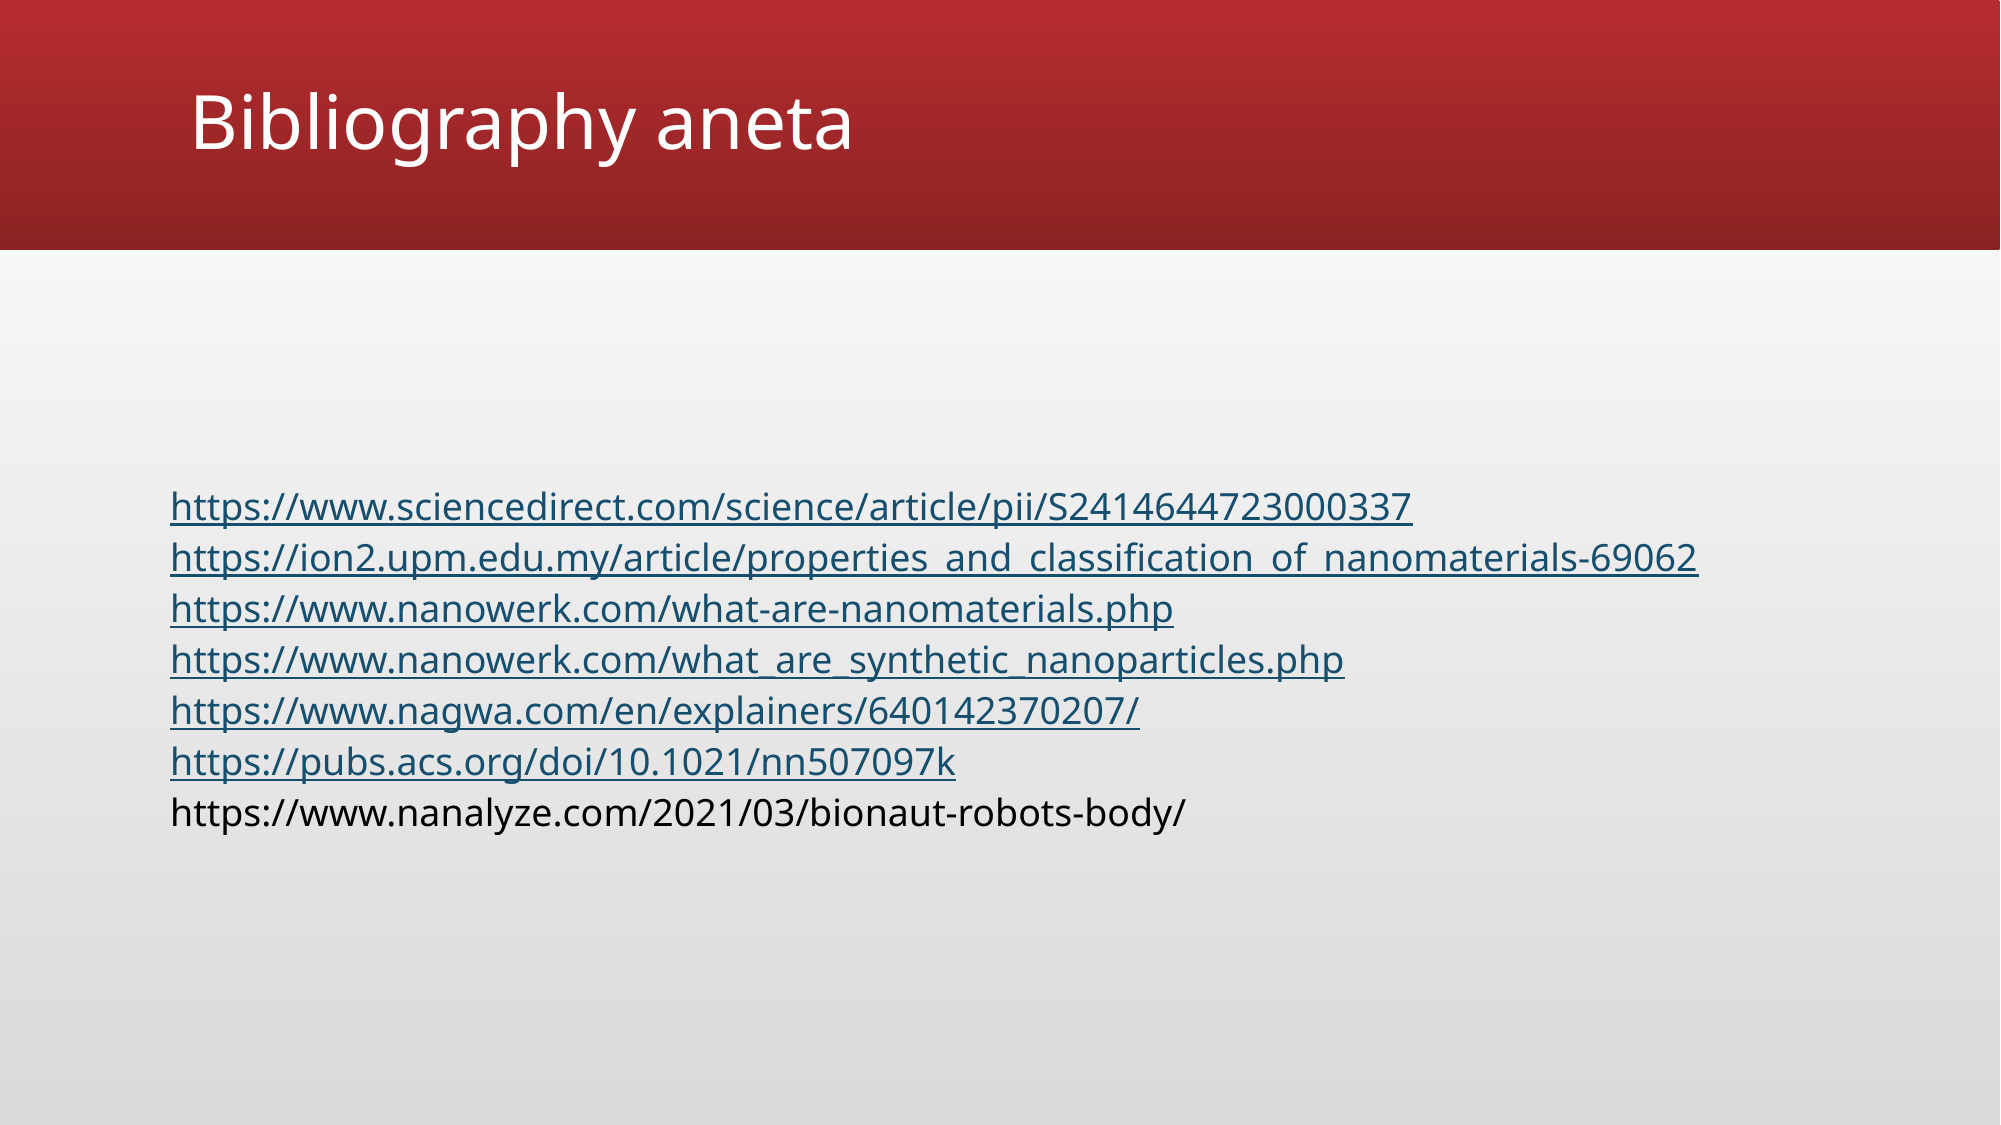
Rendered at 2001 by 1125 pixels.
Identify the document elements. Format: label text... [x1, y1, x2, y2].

title Bibliography aneta [174, 16, 1825, 234]
text_box https://www.sciencedirect.com/science/article/pii/S2414644723000337 https://ion2.upm.edu.my/article/properties_and_classification_of_nanomaterials-69062 https://www.nanowerk.com/what-are-nanomaterials.php https://www.nanowerk.com/what_are_synthetic_nanoparticles.php https://www.nagwa.com/en/explainers/640142370207/ https://pubs.acs.org/doi/10.1021/nn507097k https://www.nanalyze.com/2021/03/bionaut-robots-body/ [155, 340, 1845, 887]
